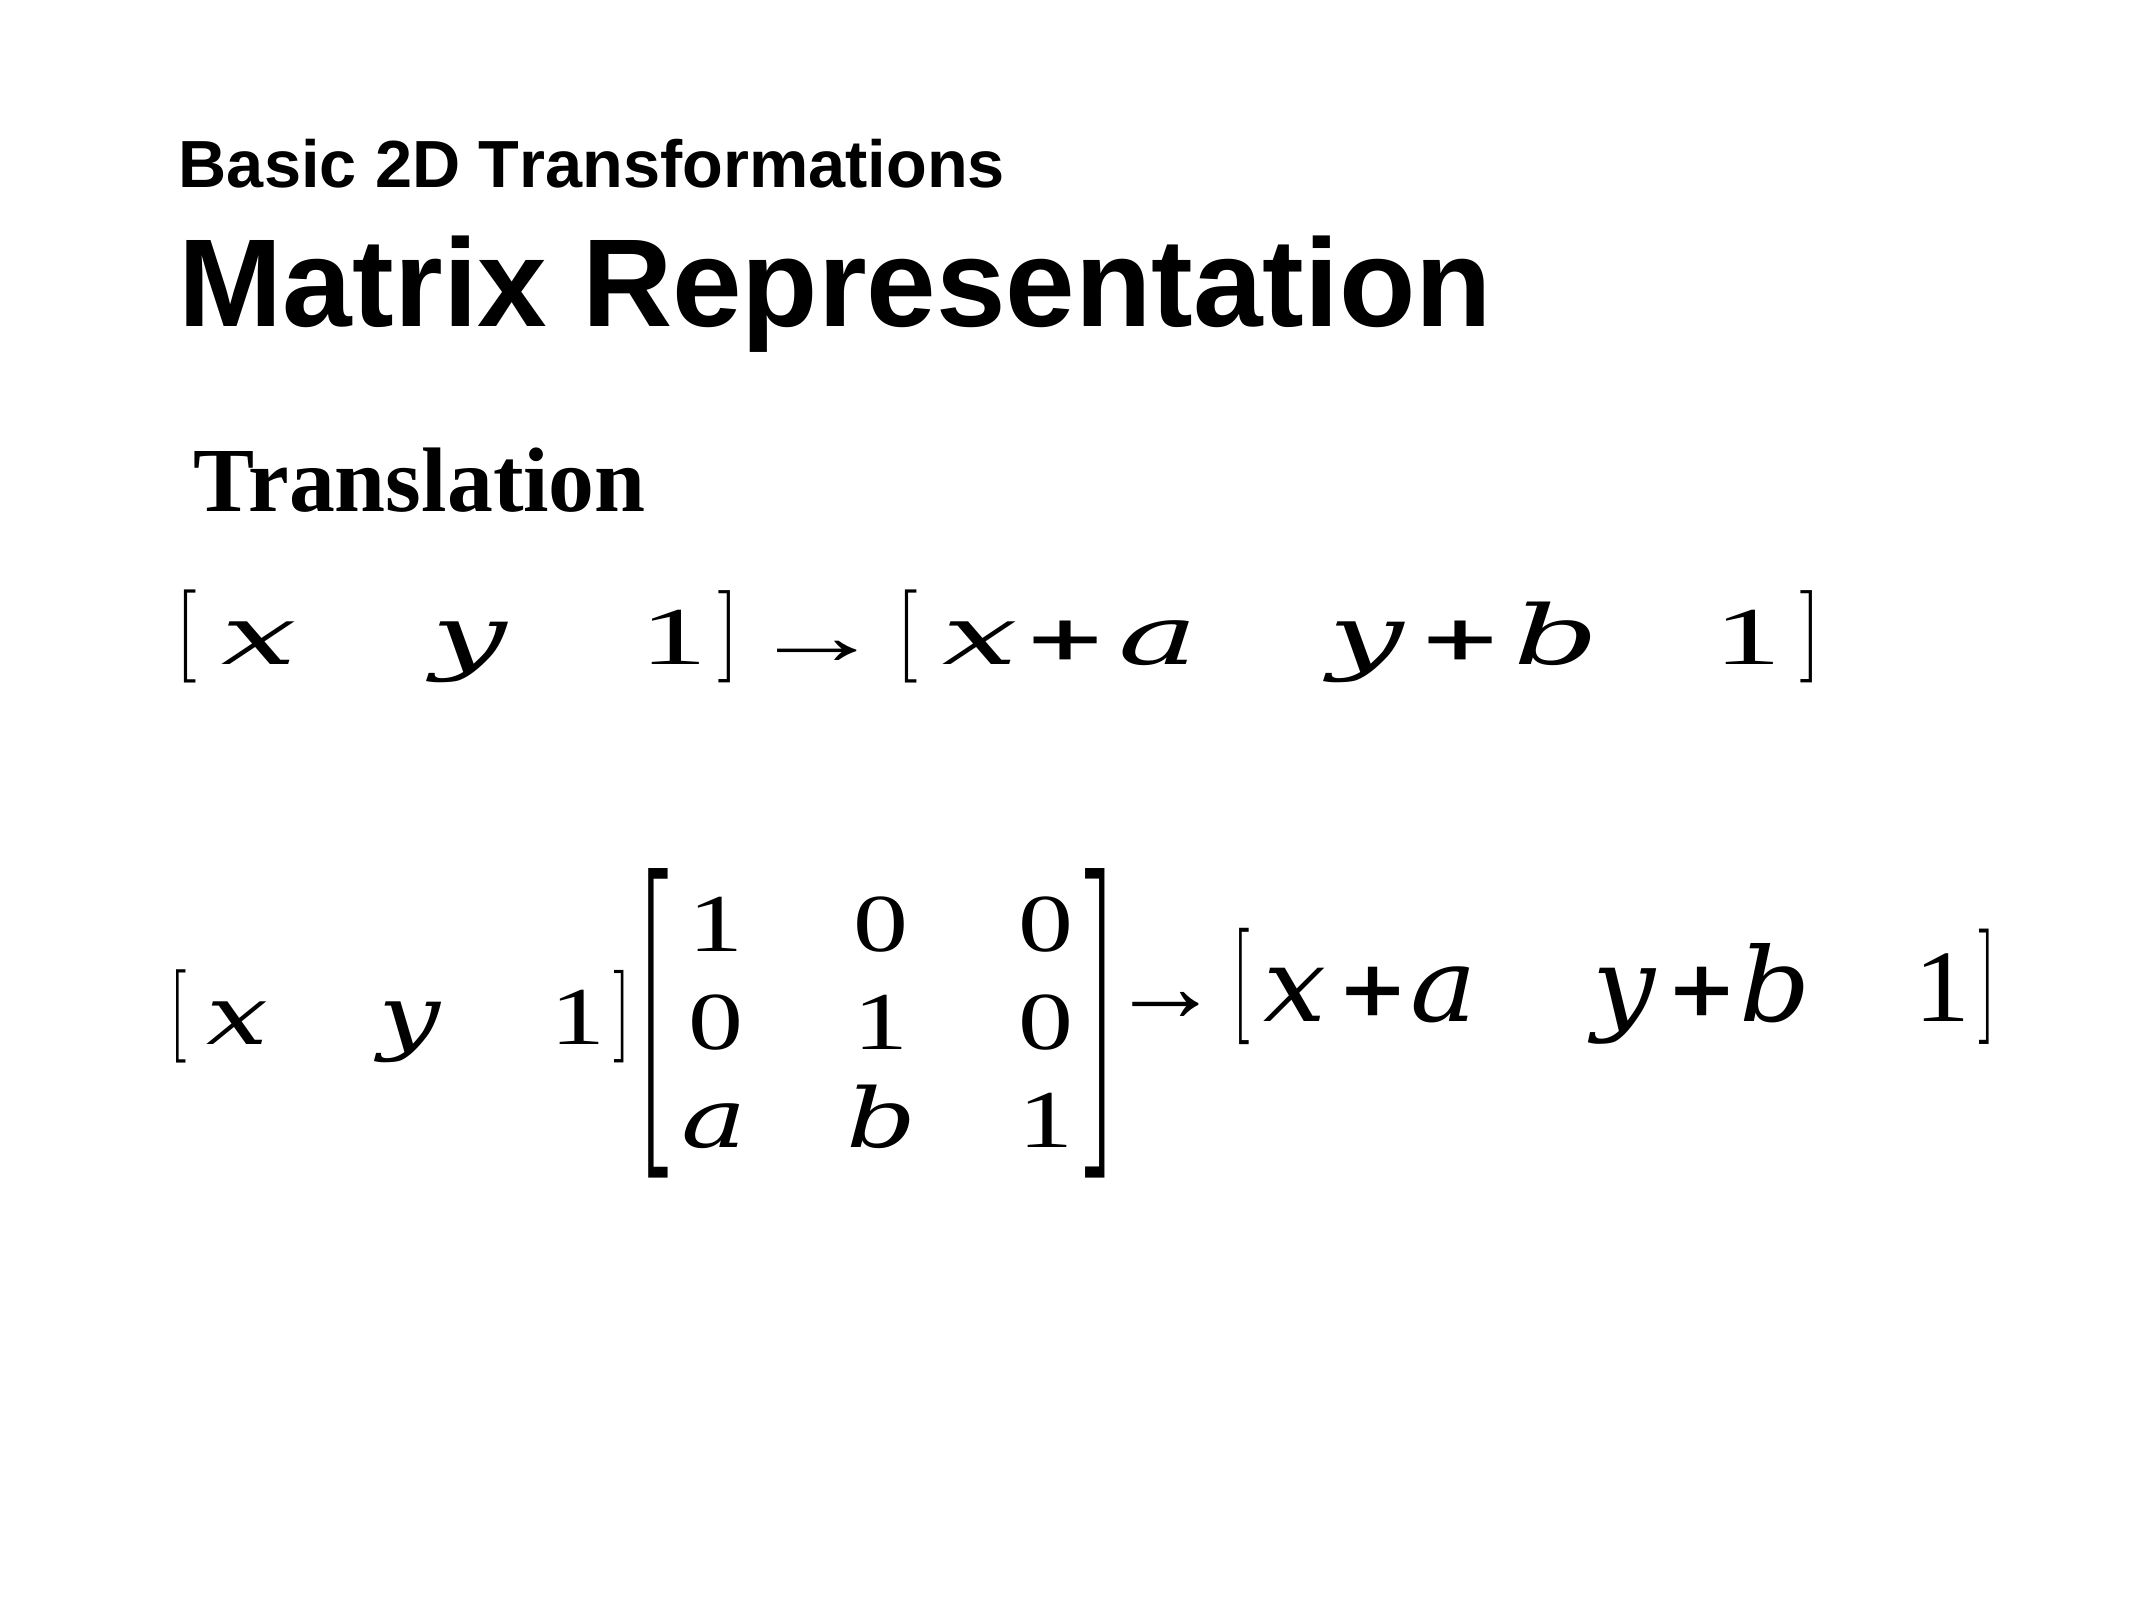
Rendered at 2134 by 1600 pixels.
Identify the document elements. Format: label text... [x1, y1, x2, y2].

text_box Basic 2D Transformations Matrix Representation [133, 113, 2000, 375]
text_box Translation [179, 412, 1980, 648]
text_box [1977, 323, 2019, 1600]
